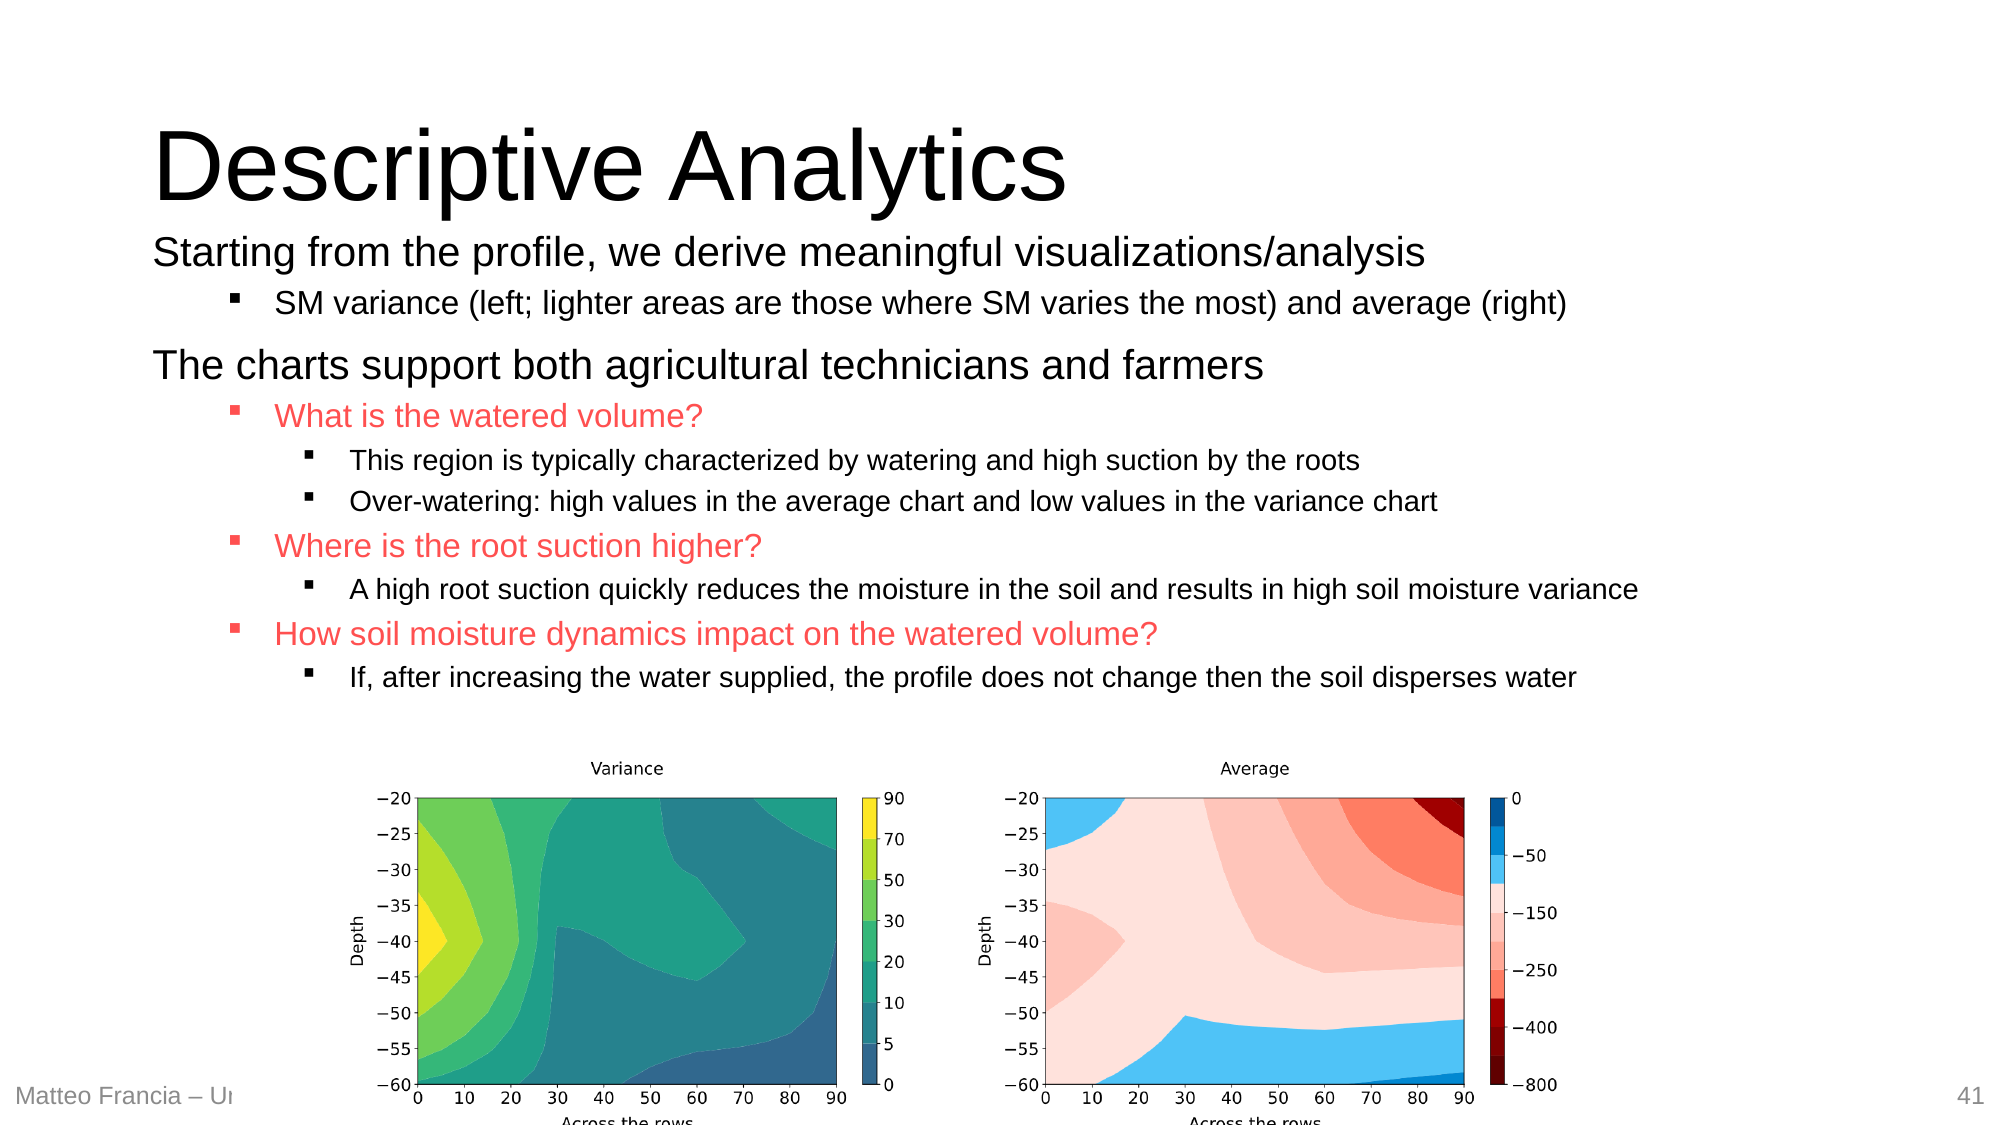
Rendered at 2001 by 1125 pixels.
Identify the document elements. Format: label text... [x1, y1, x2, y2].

slide_number 41 [1717, 1065, 2000, 1125]
list Starting from the profile, we derive meaningful visualizations/analysis SM variance (left; lighter areas are those where SM varies the most) and average (right) The charts support both agricultural technicians and farmers What is the watered volume? This region is typically characterized by watering and high suction by the roots Over-watering: high values in the average chart and low values in the variance chart Where is the root suction higher? A high root suction quickly reduces the moisture in the soil and results in high soil moisture variance How soil moisture dynamics impact on the watered volume? If, after increasing the water supplied, the profile does not change then the soil disperses water [137, 278, 1863, 993]
footer Matteo Francia – University of Bologna [0, 1065, 232, 1125]
picture [232, 753, 1717, 1125]
title Descriptive Analytics [137, 59, 1863, 278]
